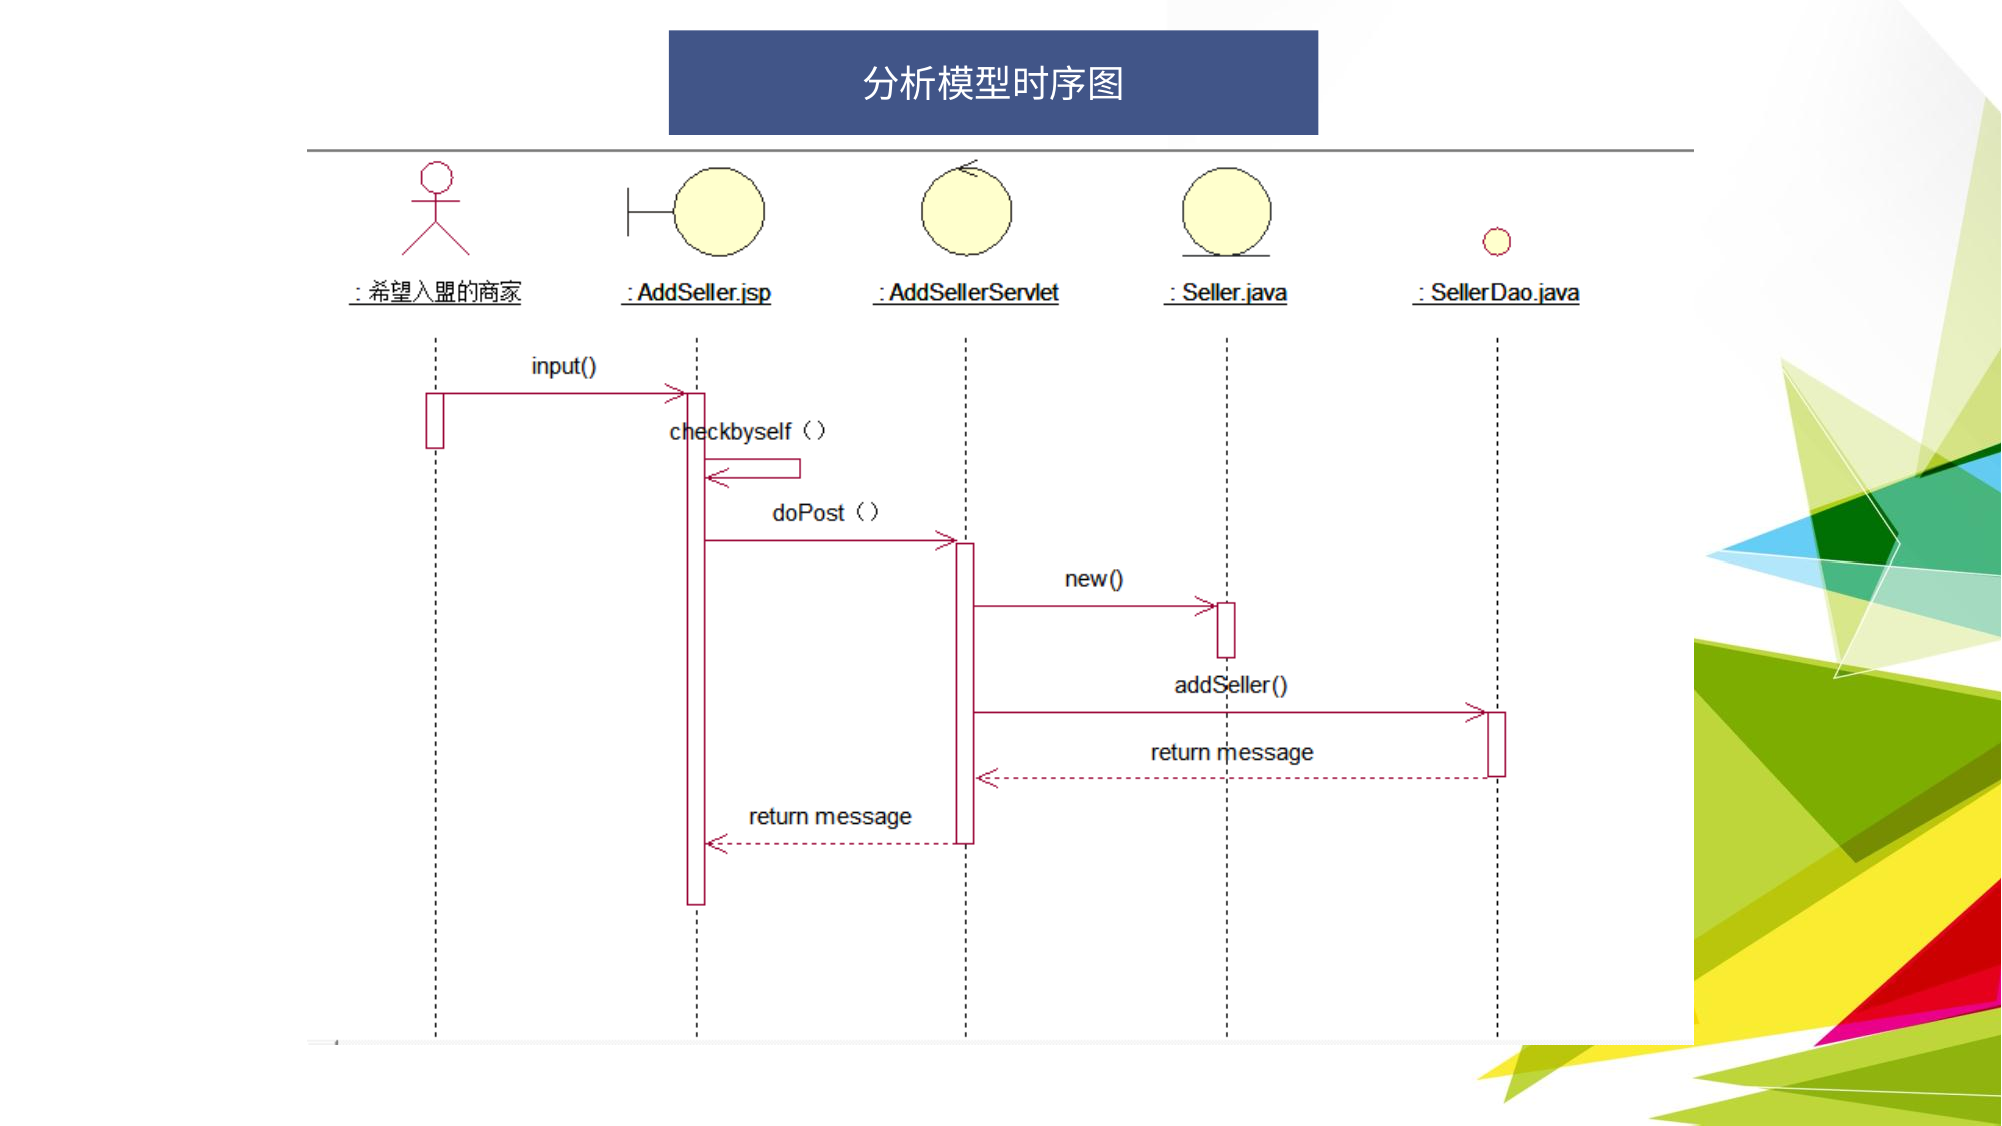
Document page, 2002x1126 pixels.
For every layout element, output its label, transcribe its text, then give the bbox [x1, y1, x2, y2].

picture [0, 0, 2001, 1126]
text_box 分析模型时序图 [668, 29, 1320, 136]
